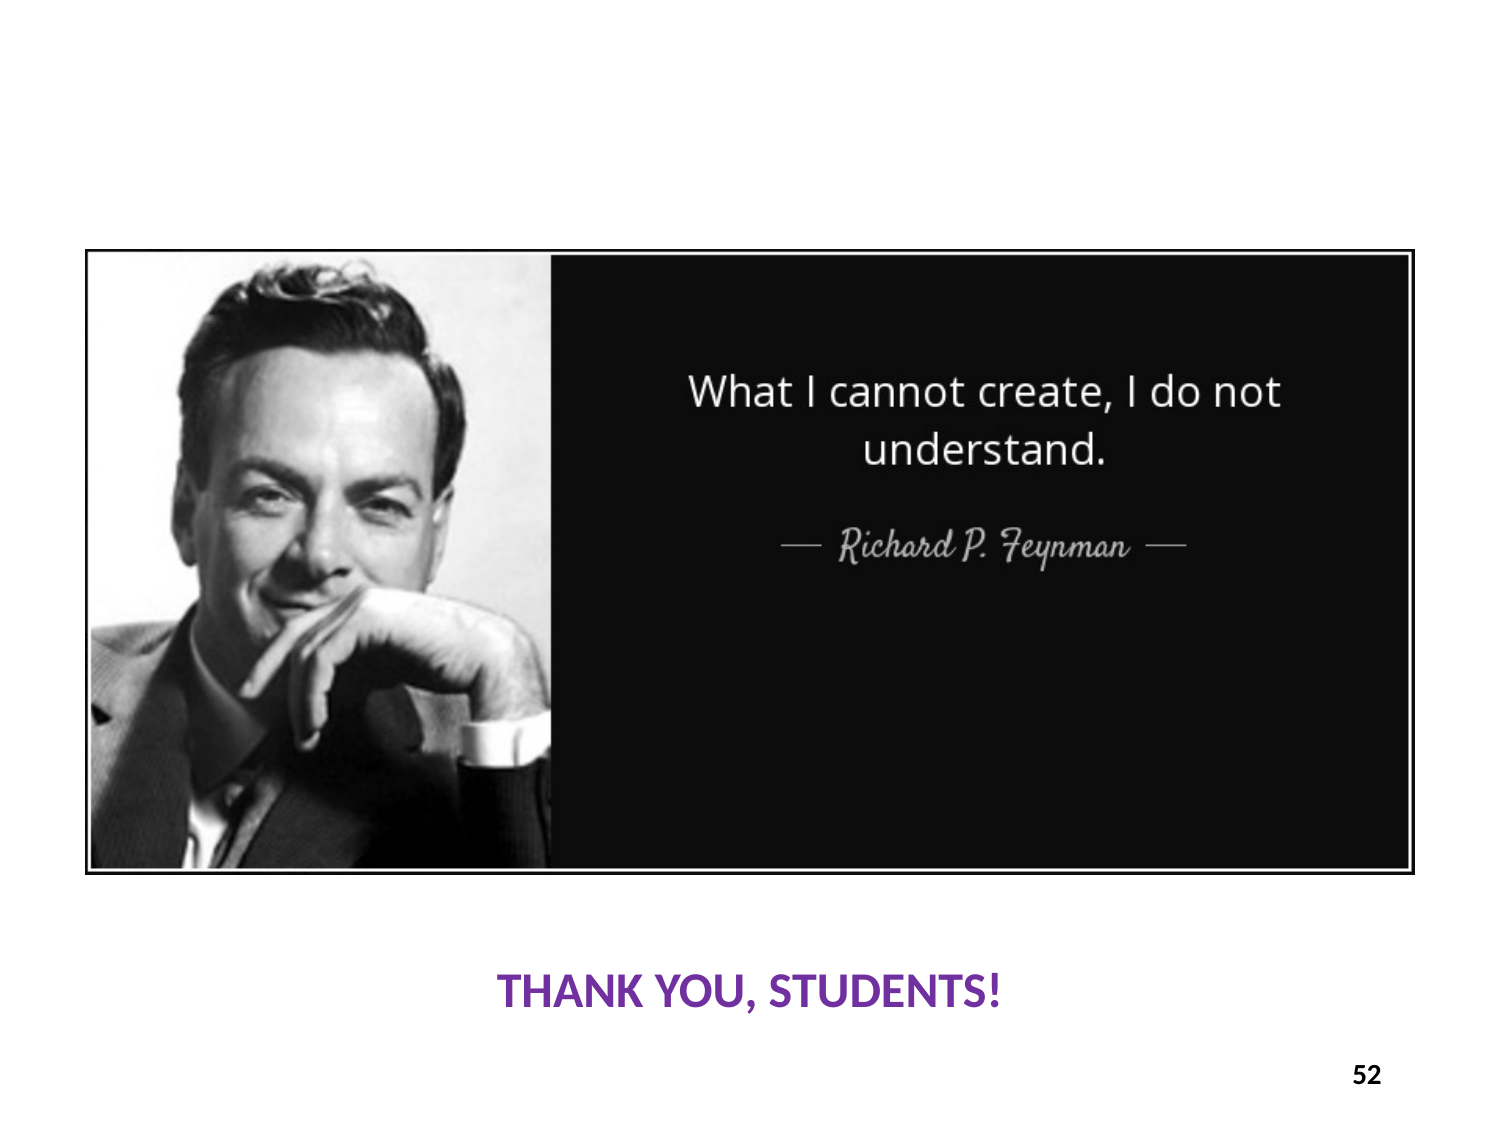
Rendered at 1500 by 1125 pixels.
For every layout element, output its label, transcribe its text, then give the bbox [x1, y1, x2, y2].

slide_number 52 [1059, 1042, 1397, 1103]
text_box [85, 249, 1414, 875]
text_box THANK YOU, STUDENTS! [421, 950, 1079, 1026]
